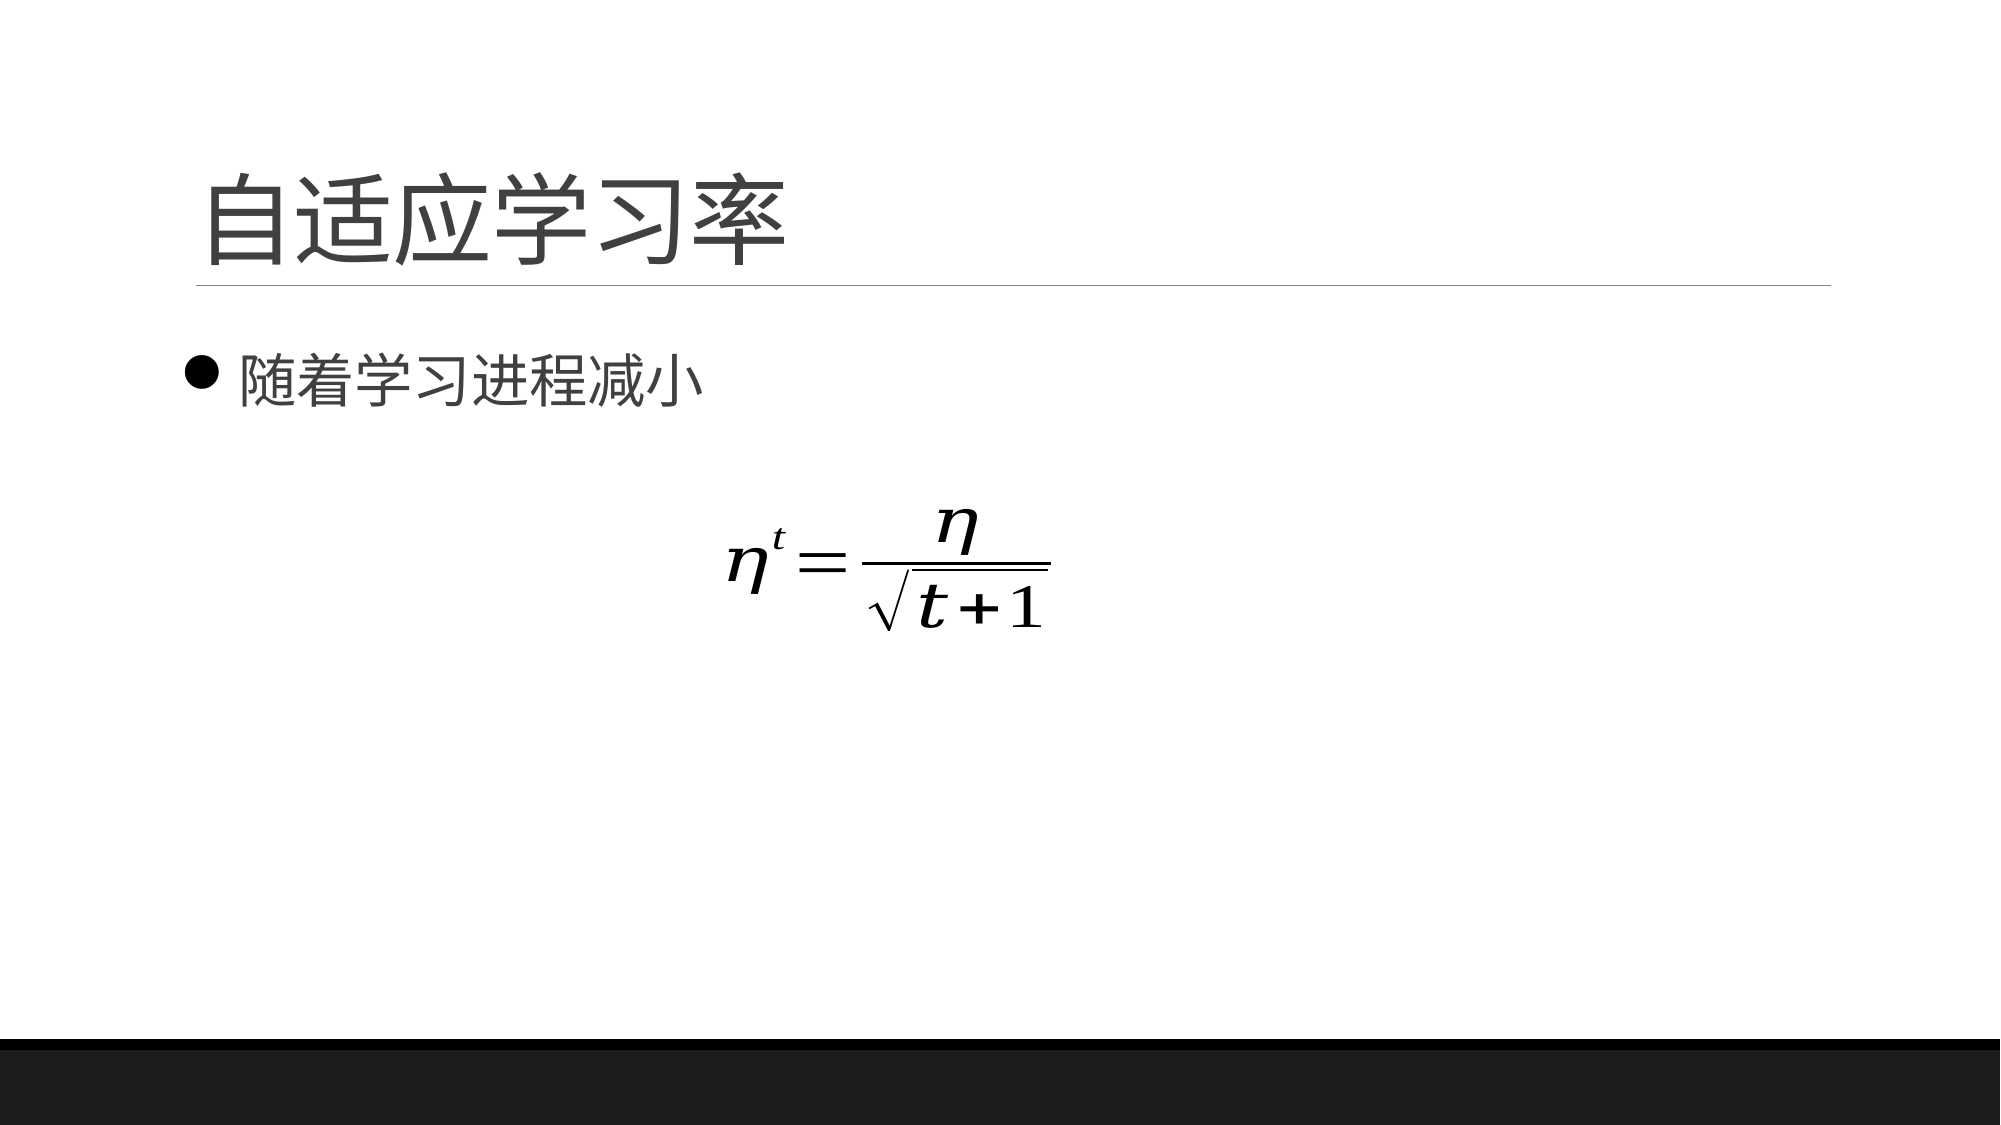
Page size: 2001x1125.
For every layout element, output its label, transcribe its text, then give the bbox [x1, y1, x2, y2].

title 自适应学习率 [180, 47, 1830, 285]
list 随着学习进程减小 [180, 344, 1854, 938]
